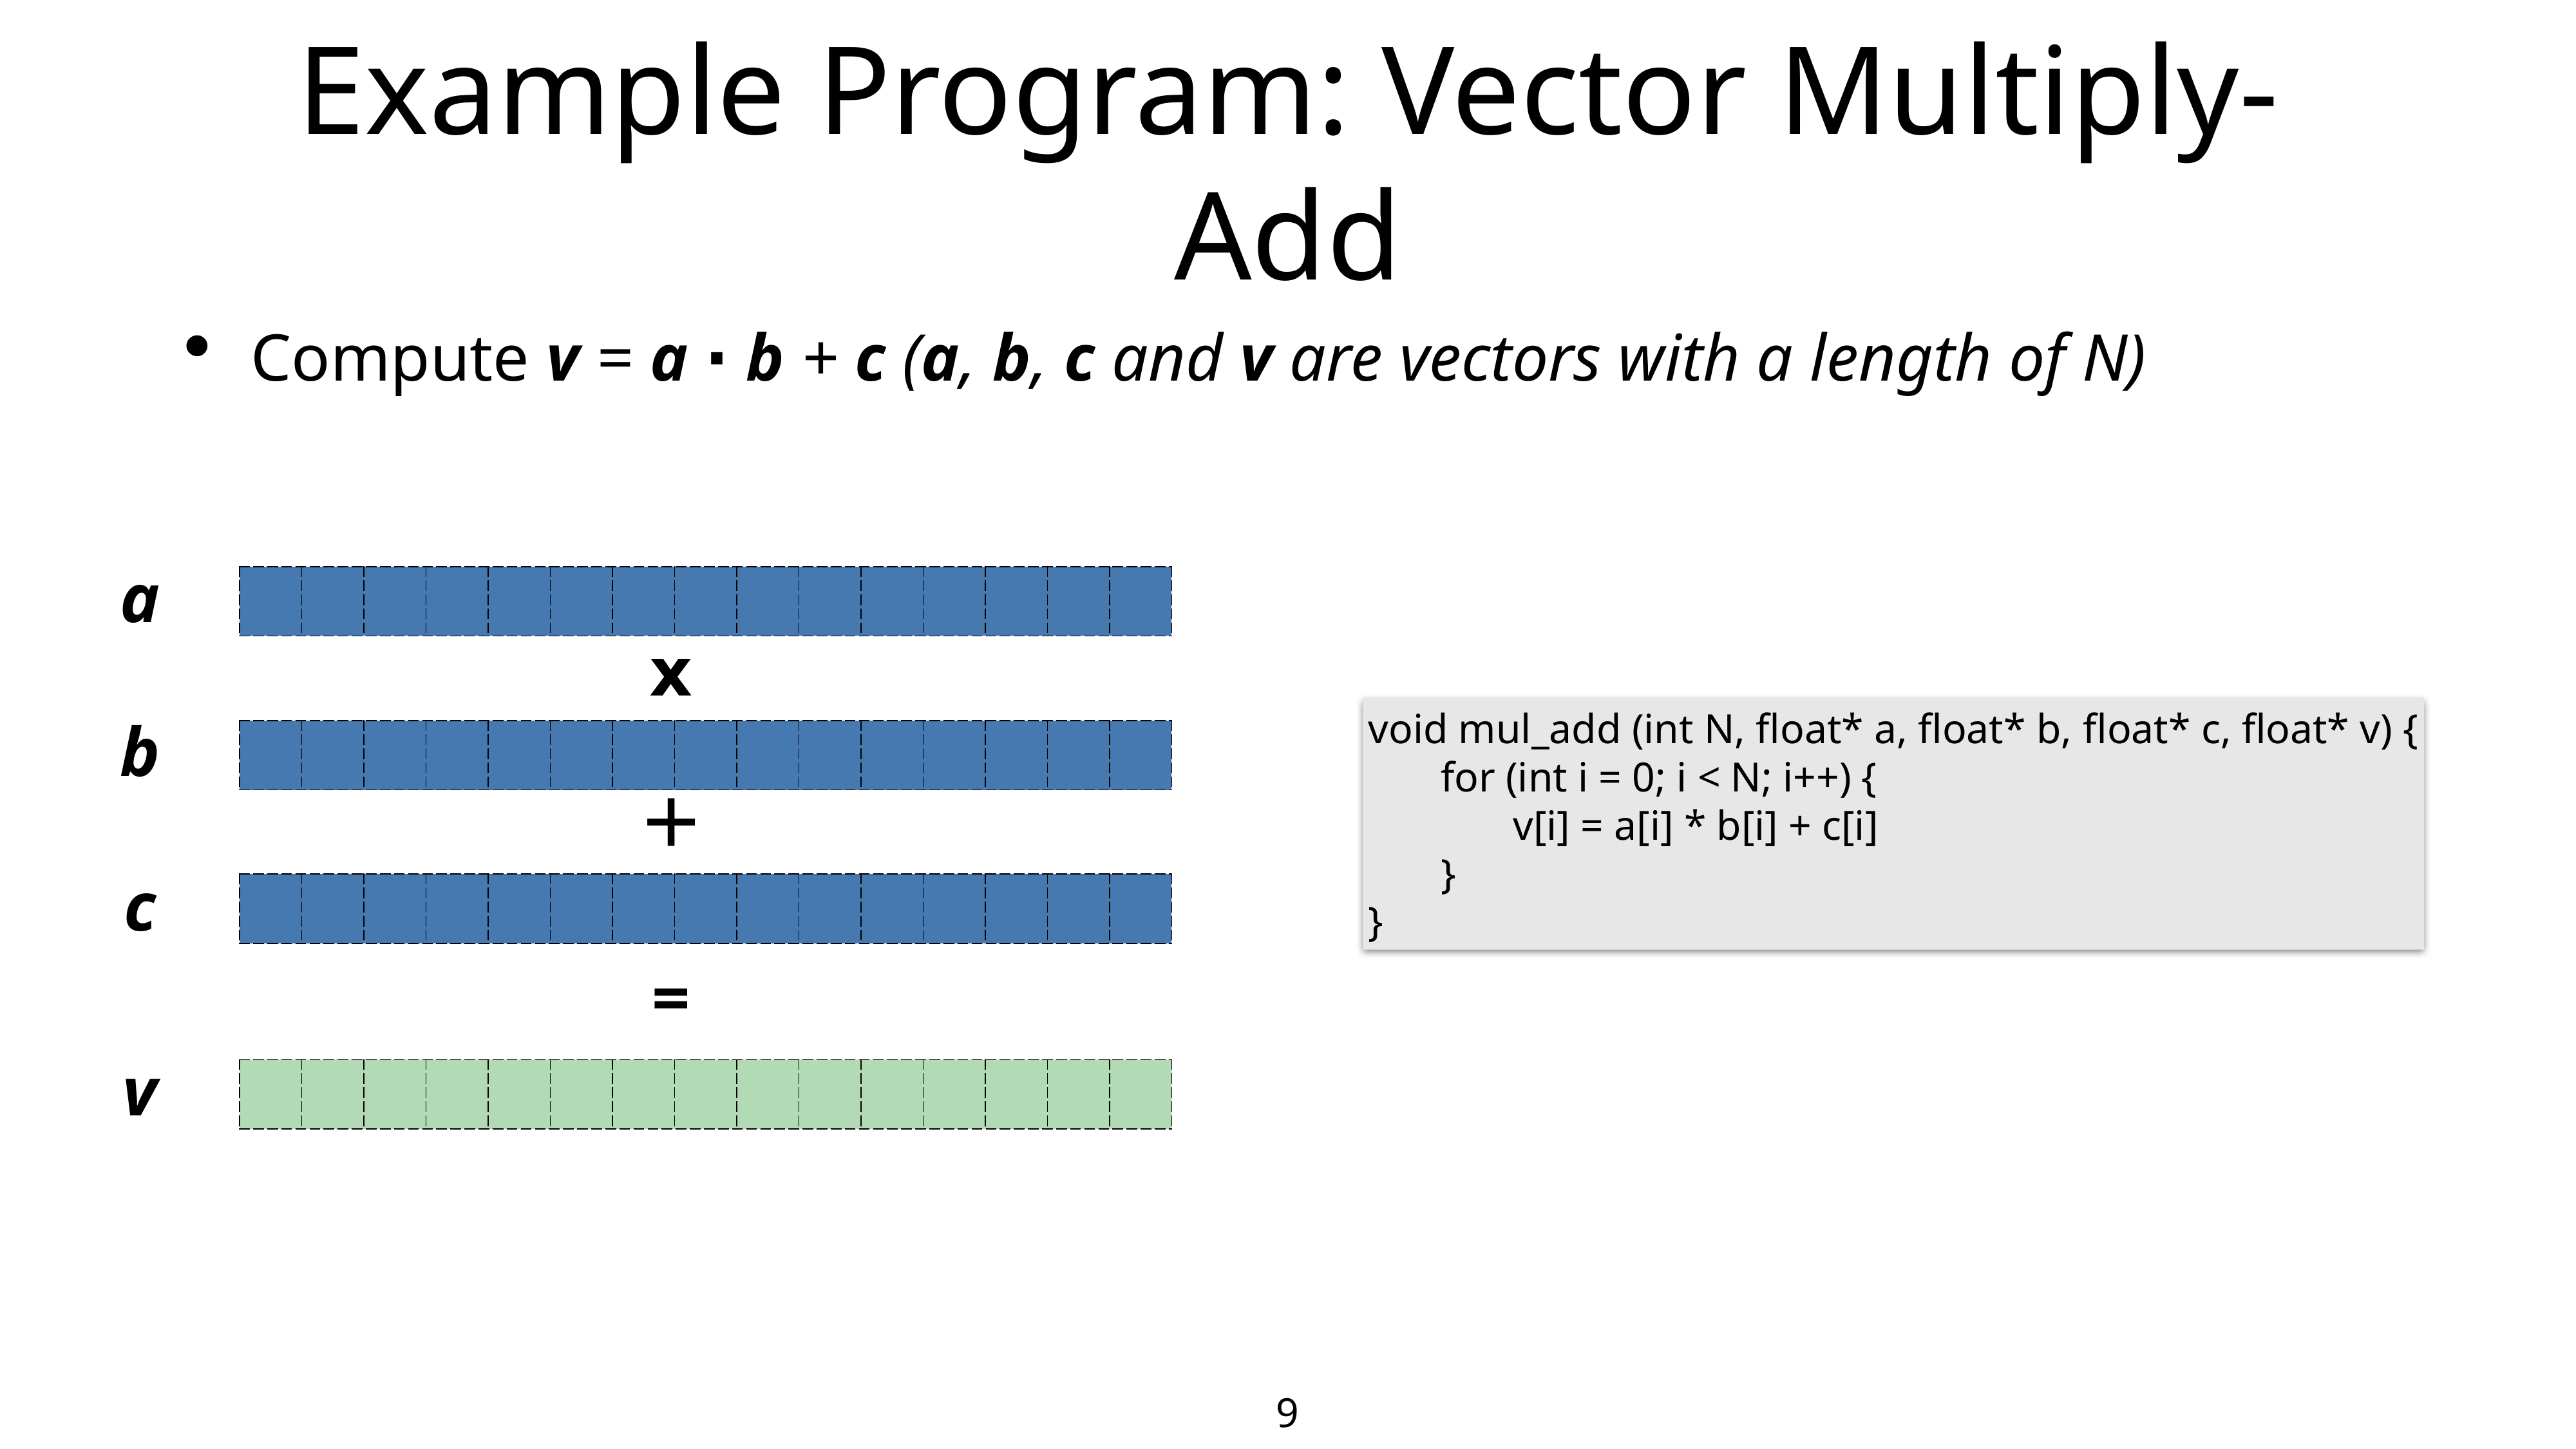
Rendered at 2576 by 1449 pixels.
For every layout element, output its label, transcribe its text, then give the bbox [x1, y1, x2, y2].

table_header [612, 874, 675, 943]
table_header [985, 1059, 1047, 1129]
table_header [1047, 567, 1110, 636]
table_header [426, 721, 488, 790]
table_header [861, 721, 923, 790]
table_header [364, 567, 426, 636]
table_header [302, 874, 364, 943]
table_header [737, 874, 799, 943]
text_box ＋ [632, 775, 710, 867]
table_header [675, 874, 737, 943]
table_header [985, 567, 1047, 636]
table_header [861, 1059, 923, 1129]
table_header [923, 874, 985, 943]
table_header [737, 1059, 799, 1129]
table_header [240, 721, 302, 790]
table_header [1047, 1059, 1110, 1129]
text_box a [115, 550, 166, 641]
text_box c [118, 858, 162, 949]
table_header [302, 721, 364, 790]
table_header [612, 1059, 675, 1129]
table_header [240, 567, 302, 636]
table_header [923, 721, 985, 790]
table_header [551, 1059, 612, 1129]
table_header [799, 874, 861, 943]
table_header [1110, 721, 1171, 790]
table_header [488, 874, 551, 943]
text_box void mul_add (int N, float* a, float* b, float* c, float* v) { for (int i = 0; i < N; i++) { v[i] = a[i] * b[i] + c[i] } } [1363, 697, 2425, 950]
table_header [737, 567, 799, 636]
table_header [799, 1059, 861, 1129]
table_header [551, 874, 612, 943]
slide_number 9 [1269, 1381, 1305, 1441]
table_header [302, 567, 364, 636]
table_header [551, 721, 612, 790]
table_header [426, 1059, 488, 1129]
table_header [612, 567, 675, 636]
table_header [737, 721, 799, 790]
table_header [302, 1059, 364, 1129]
table_header [861, 567, 923, 636]
table_header [1047, 874, 1110, 943]
text_box 𝘅 [644, 623, 699, 715]
text_box = [646, 950, 696, 1041]
table_header [675, 1059, 737, 1129]
table_header [364, 721, 426, 790]
table_header [240, 874, 302, 943]
table_header [612, 721, 675, 790]
text_box v [117, 1043, 163, 1135]
table_header [675, 567, 737, 636]
table_header [861, 874, 923, 943]
table_header [364, 1059, 426, 1129]
table_header [675, 721, 737, 790]
table_header [426, 567, 488, 636]
table_header [364, 874, 426, 943]
table_header [426, 874, 488, 943]
table_header [488, 567, 551, 636]
table_header [488, 1059, 551, 1129]
table_header [799, 721, 861, 790]
table_header [1047, 721, 1110, 790]
title Example Program: Vector Multiply-Add [178, 37, 2398, 279]
table_header [551, 567, 612, 636]
table_header [240, 1059, 302, 1129]
text_box b [115, 704, 166, 795]
list Compute v = a ∙ b + c (a, b, c and v are vectors with a length of N) [178, 310, 2398, 1294]
table_header [985, 721, 1047, 790]
table_header [923, 567, 985, 636]
table_header [1110, 874, 1171, 943]
table_header [985, 874, 1047, 943]
table_header [1110, 1059, 1171, 1129]
table_header [488, 721, 551, 790]
table_header [1110, 567, 1171, 636]
table_header [799, 567, 861, 636]
table_header [923, 1059, 985, 1129]
